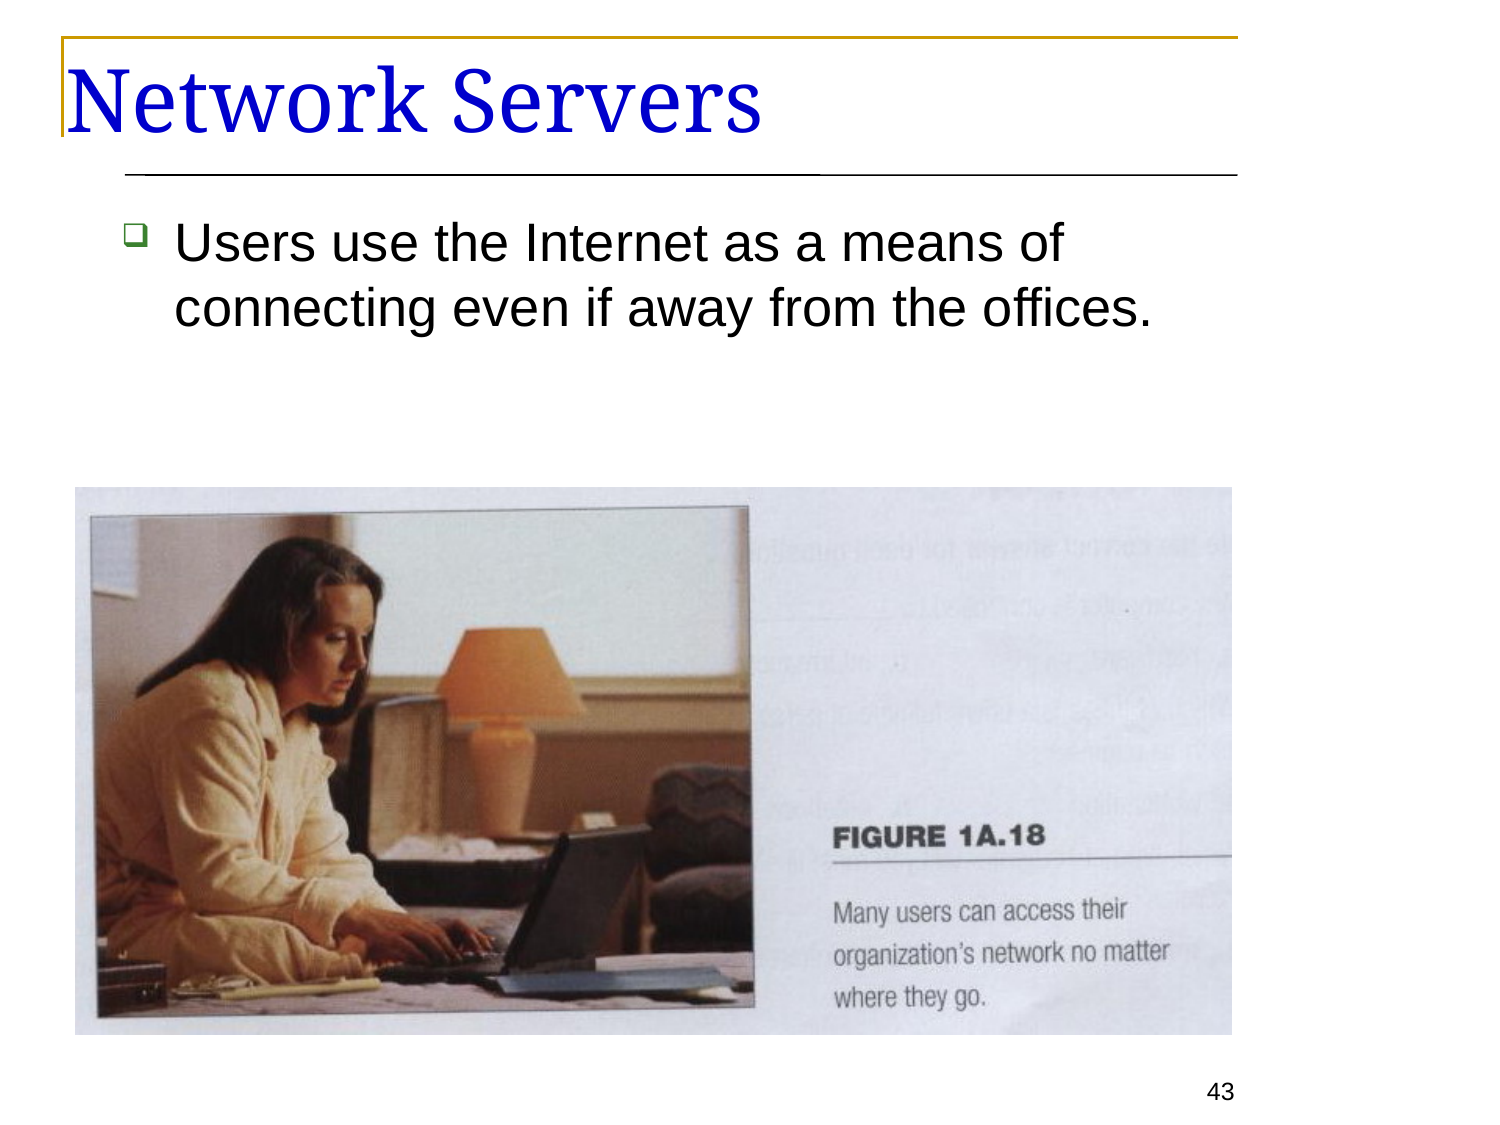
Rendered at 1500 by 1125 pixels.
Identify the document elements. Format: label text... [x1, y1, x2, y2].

slide_number 43 [1149, 1037, 1251, 1113]
title Network Servers [49, 37, 1251, 188]
list Users use the Internet as a means of connecting even if away from the offices. [49, 199, 1251, 994]
picture [74, 487, 1232, 1035]
